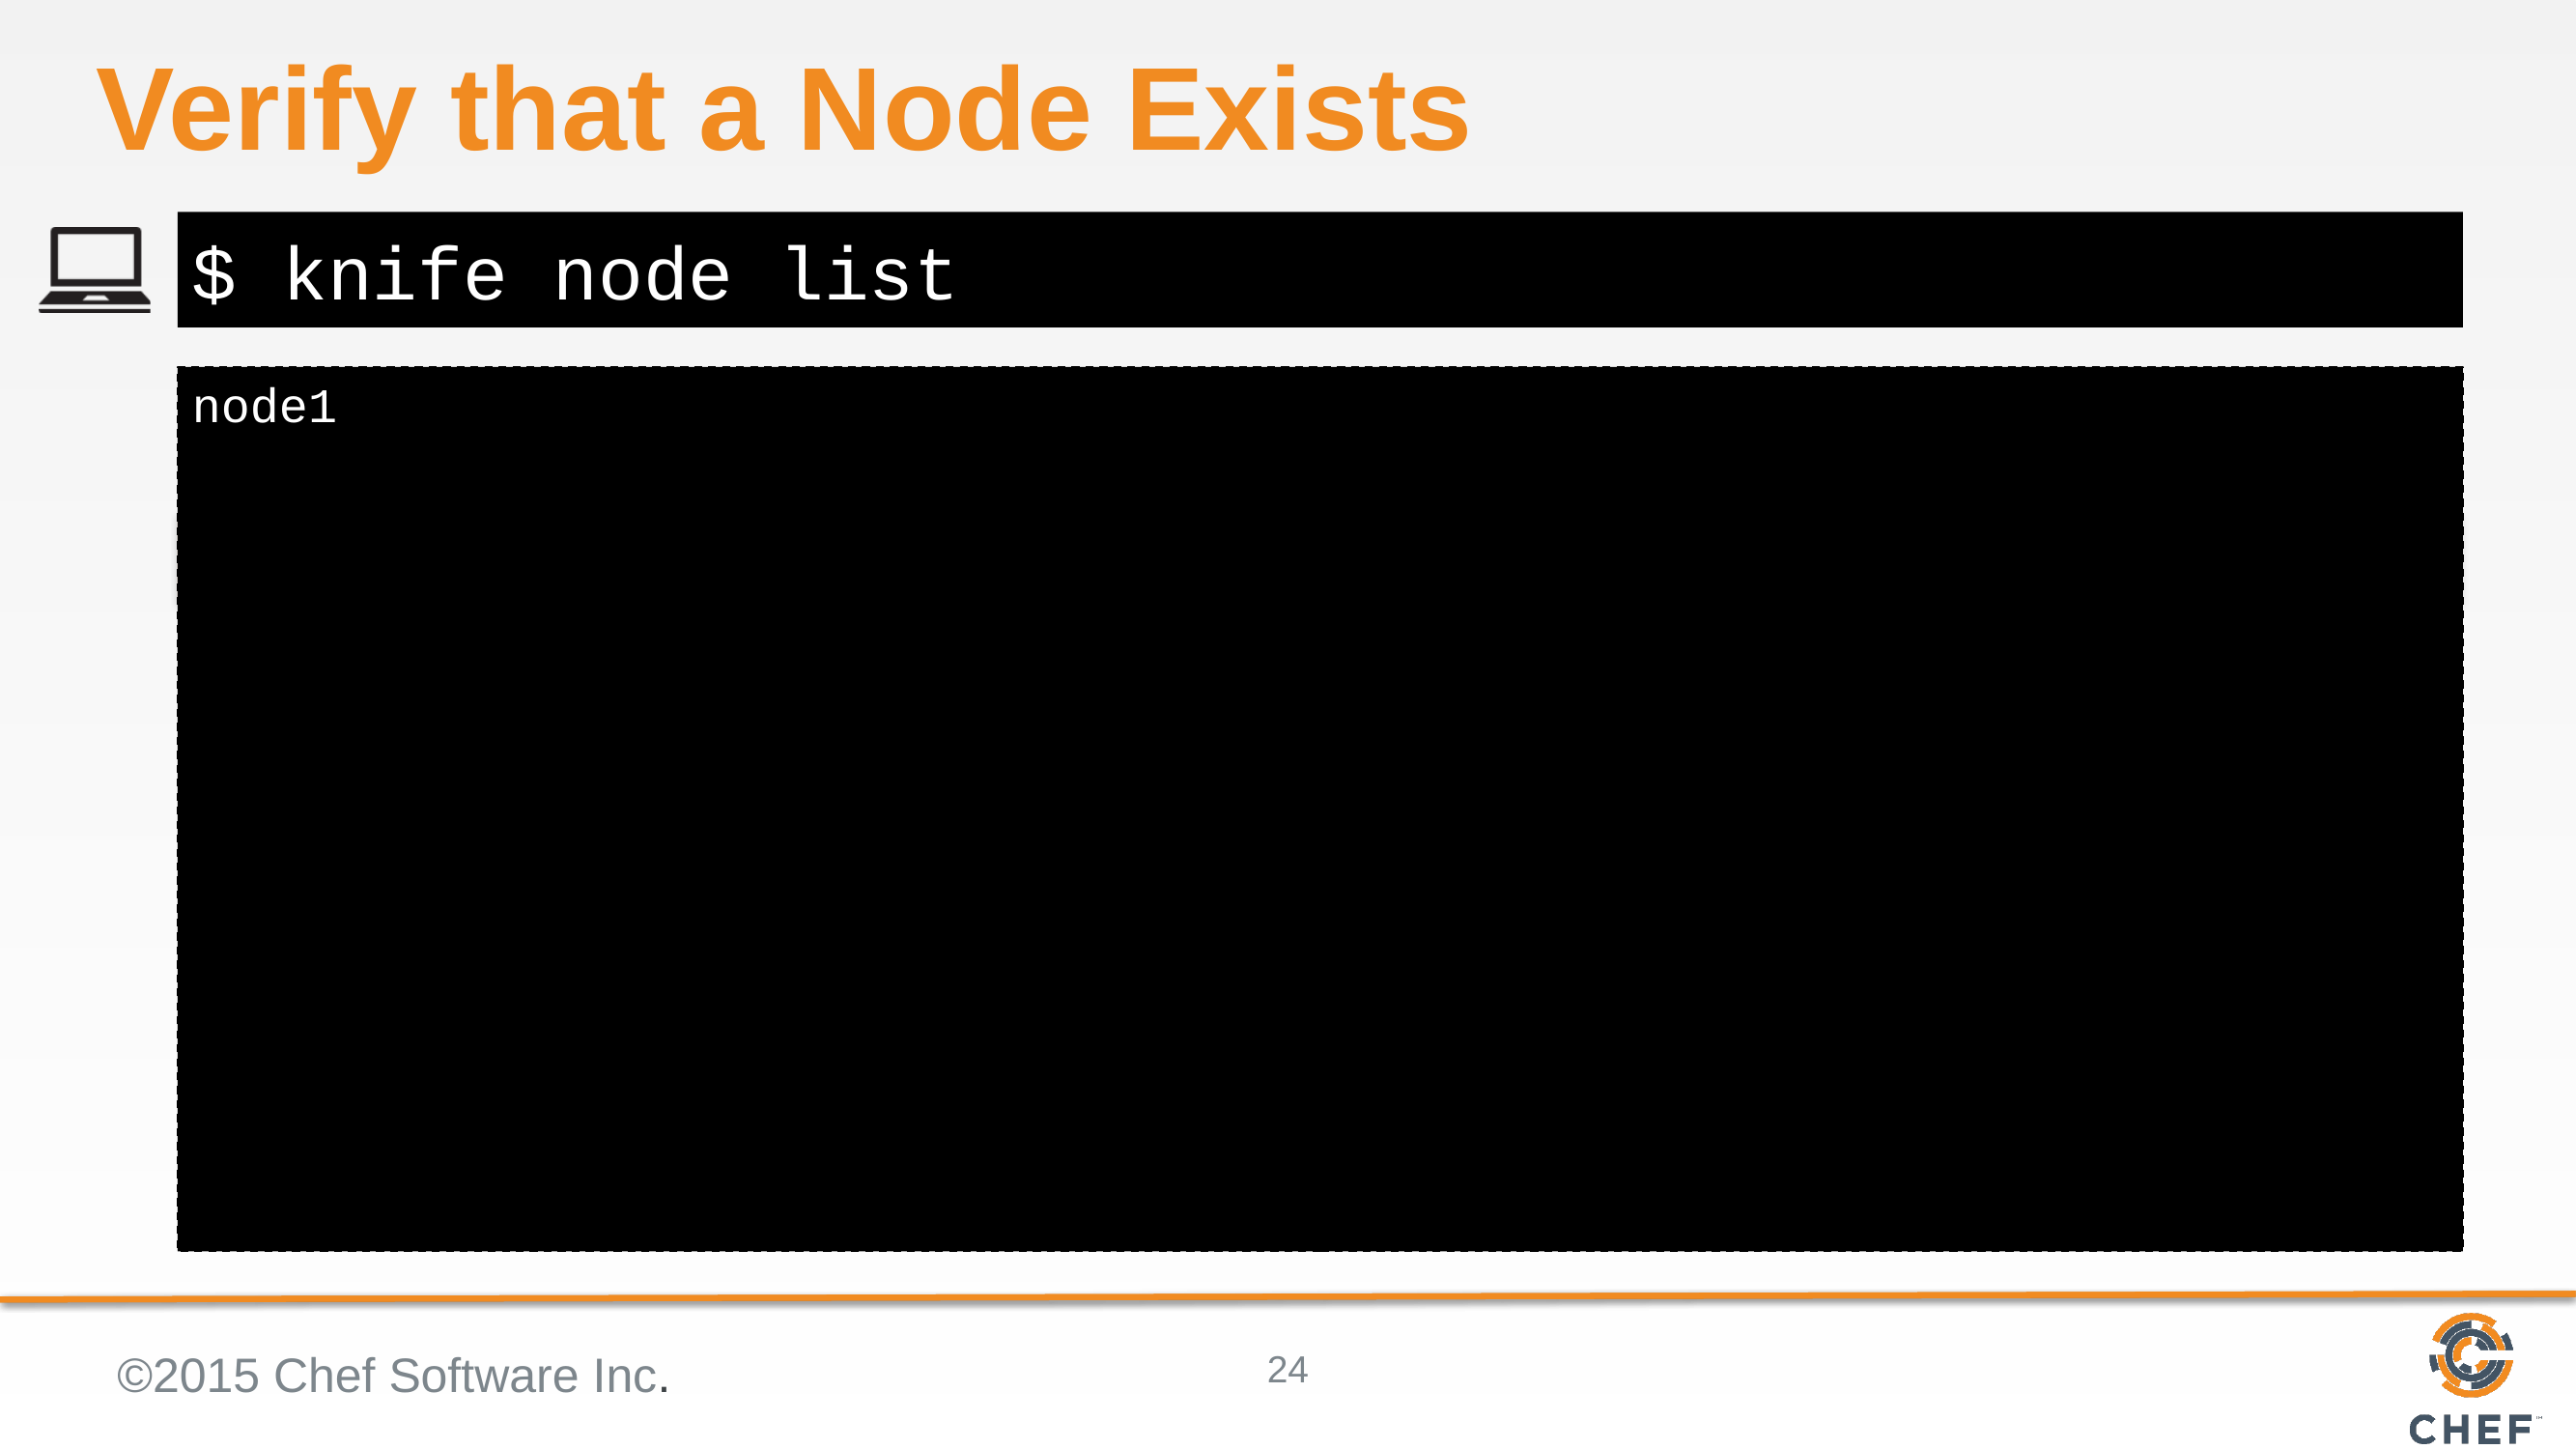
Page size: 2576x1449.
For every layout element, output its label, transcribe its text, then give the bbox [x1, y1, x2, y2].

list $ knife node list [177, 212, 2463, 327]
title Verify that a Node Exists [96, 48, 2463, 180]
list node1 [177, 366, 2464, 1252]
picture [2399, 1297, 2550, 1449]
footer ©2015 Chef Software Inc. [102, 1336, 948, 1418]
slide_number 24 [1172, 1338, 1403, 1416]
